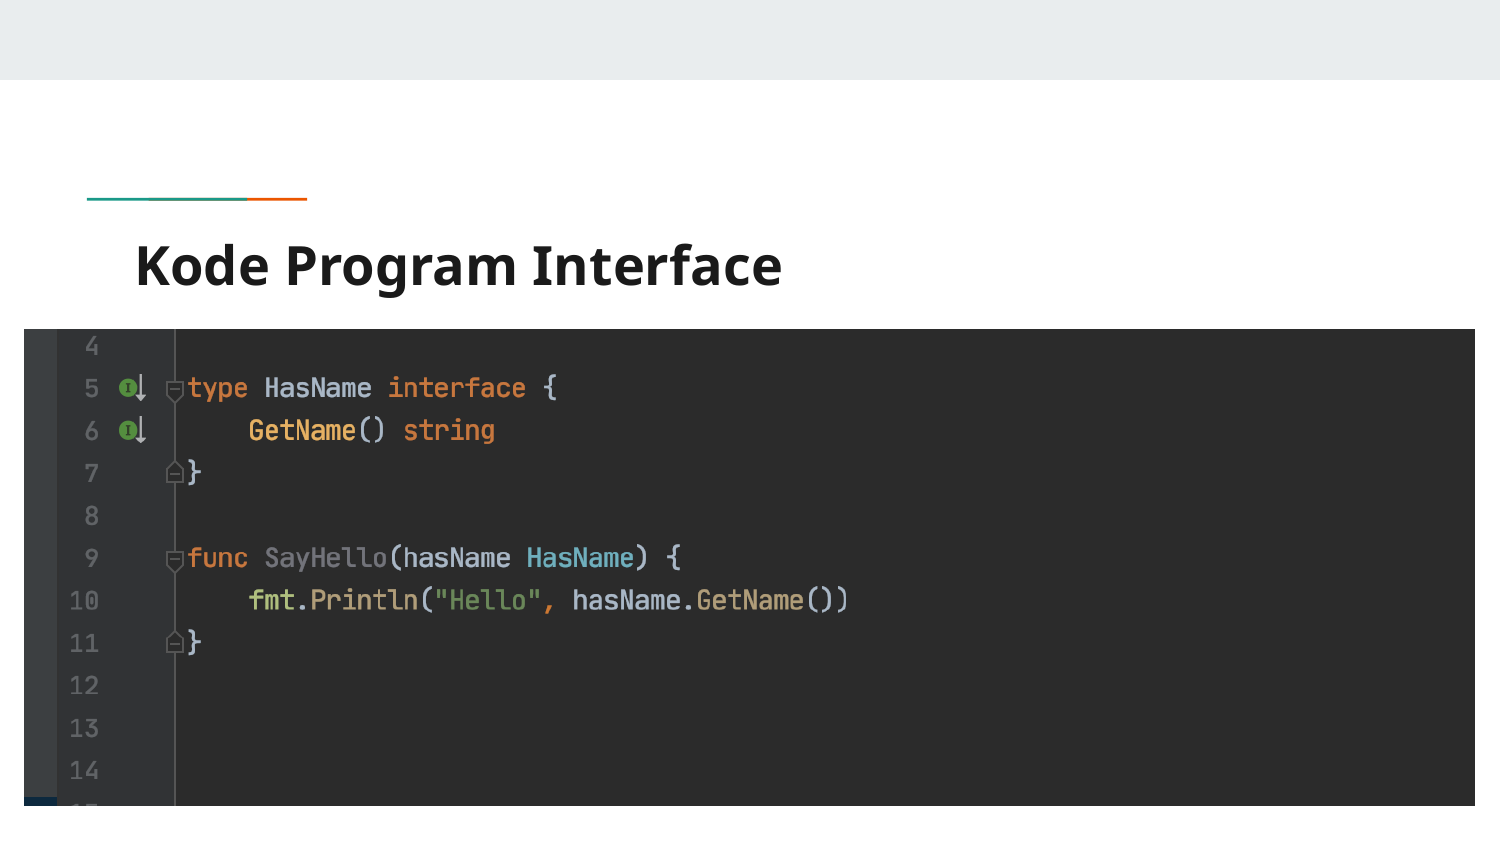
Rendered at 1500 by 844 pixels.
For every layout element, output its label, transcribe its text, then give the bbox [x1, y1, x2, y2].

picture [24, 328, 1476, 806]
title Kode Program Interface [119, 216, 1381, 305]
